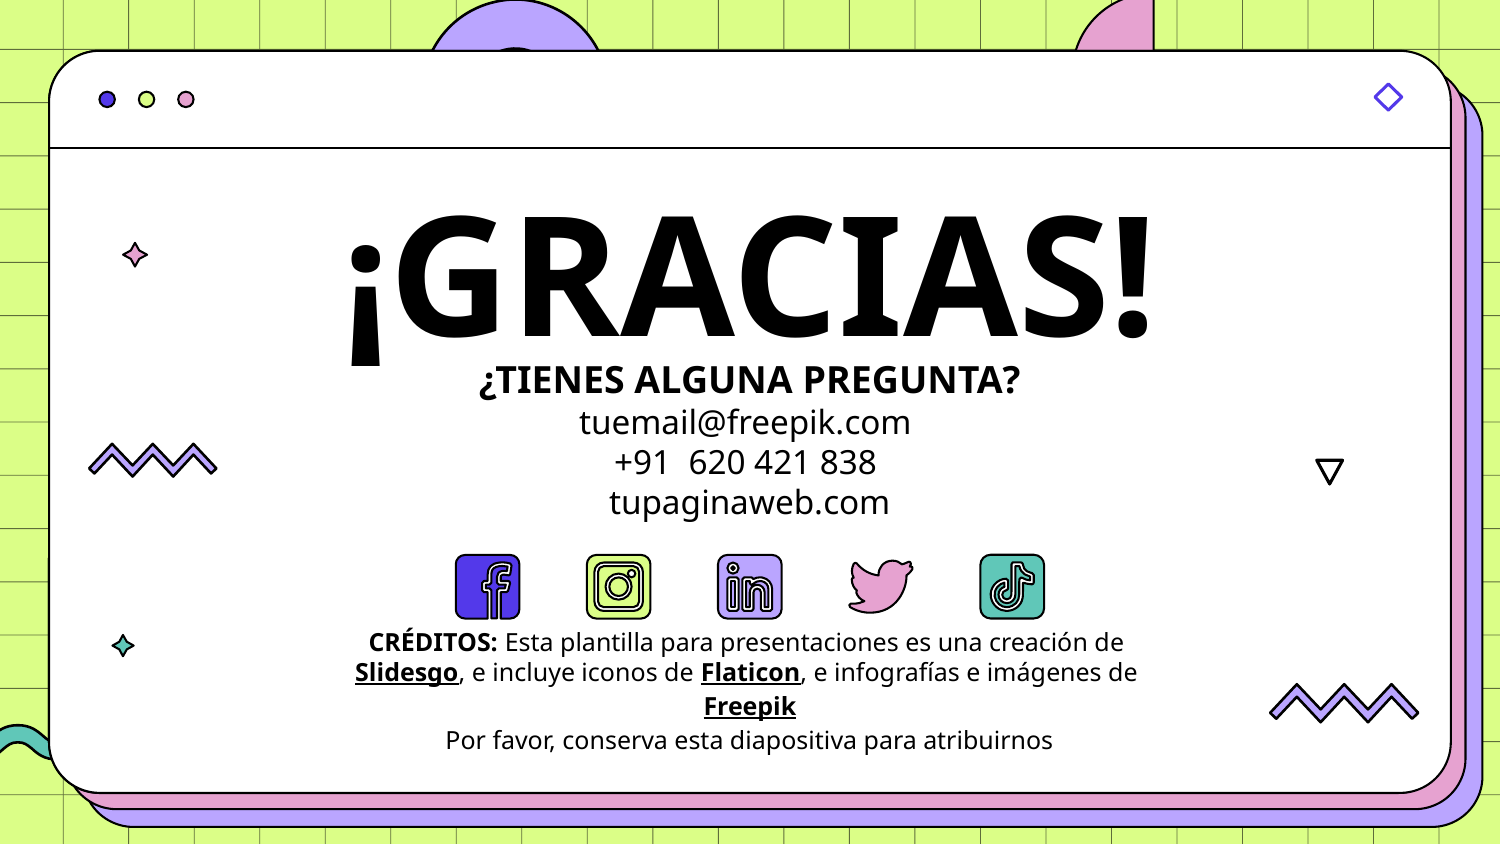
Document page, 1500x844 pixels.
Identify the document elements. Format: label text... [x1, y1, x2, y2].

text_box [89, 443, 217, 477]
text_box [455, 554, 520, 619]
text_box [177, 90, 195, 109]
list ¿TIENES ALGUNA PREGUNTA? tuemail@freepik.com +91 620 421 838 tupaginaweb.com [375, 347, 1125, 531]
text_box [849, 560, 913, 613]
title ¡GRACIAS! [231, 207, 1269, 359]
text_box Por favor, conserva esta diapositiva para atribuirnos [386, 725, 1113, 754]
text_box [1270, 684, 1419, 723]
text_box [137, 90, 156, 109]
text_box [717, 554, 782, 619]
text_box [98, 90, 116, 109]
text_box [1315, 458, 1344, 486]
text_box [112, 634, 134, 657]
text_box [980, 554, 1045, 619]
text_box [1373, 82, 1404, 112]
text_box [123, 242, 148, 267]
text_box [586, 554, 651, 619]
